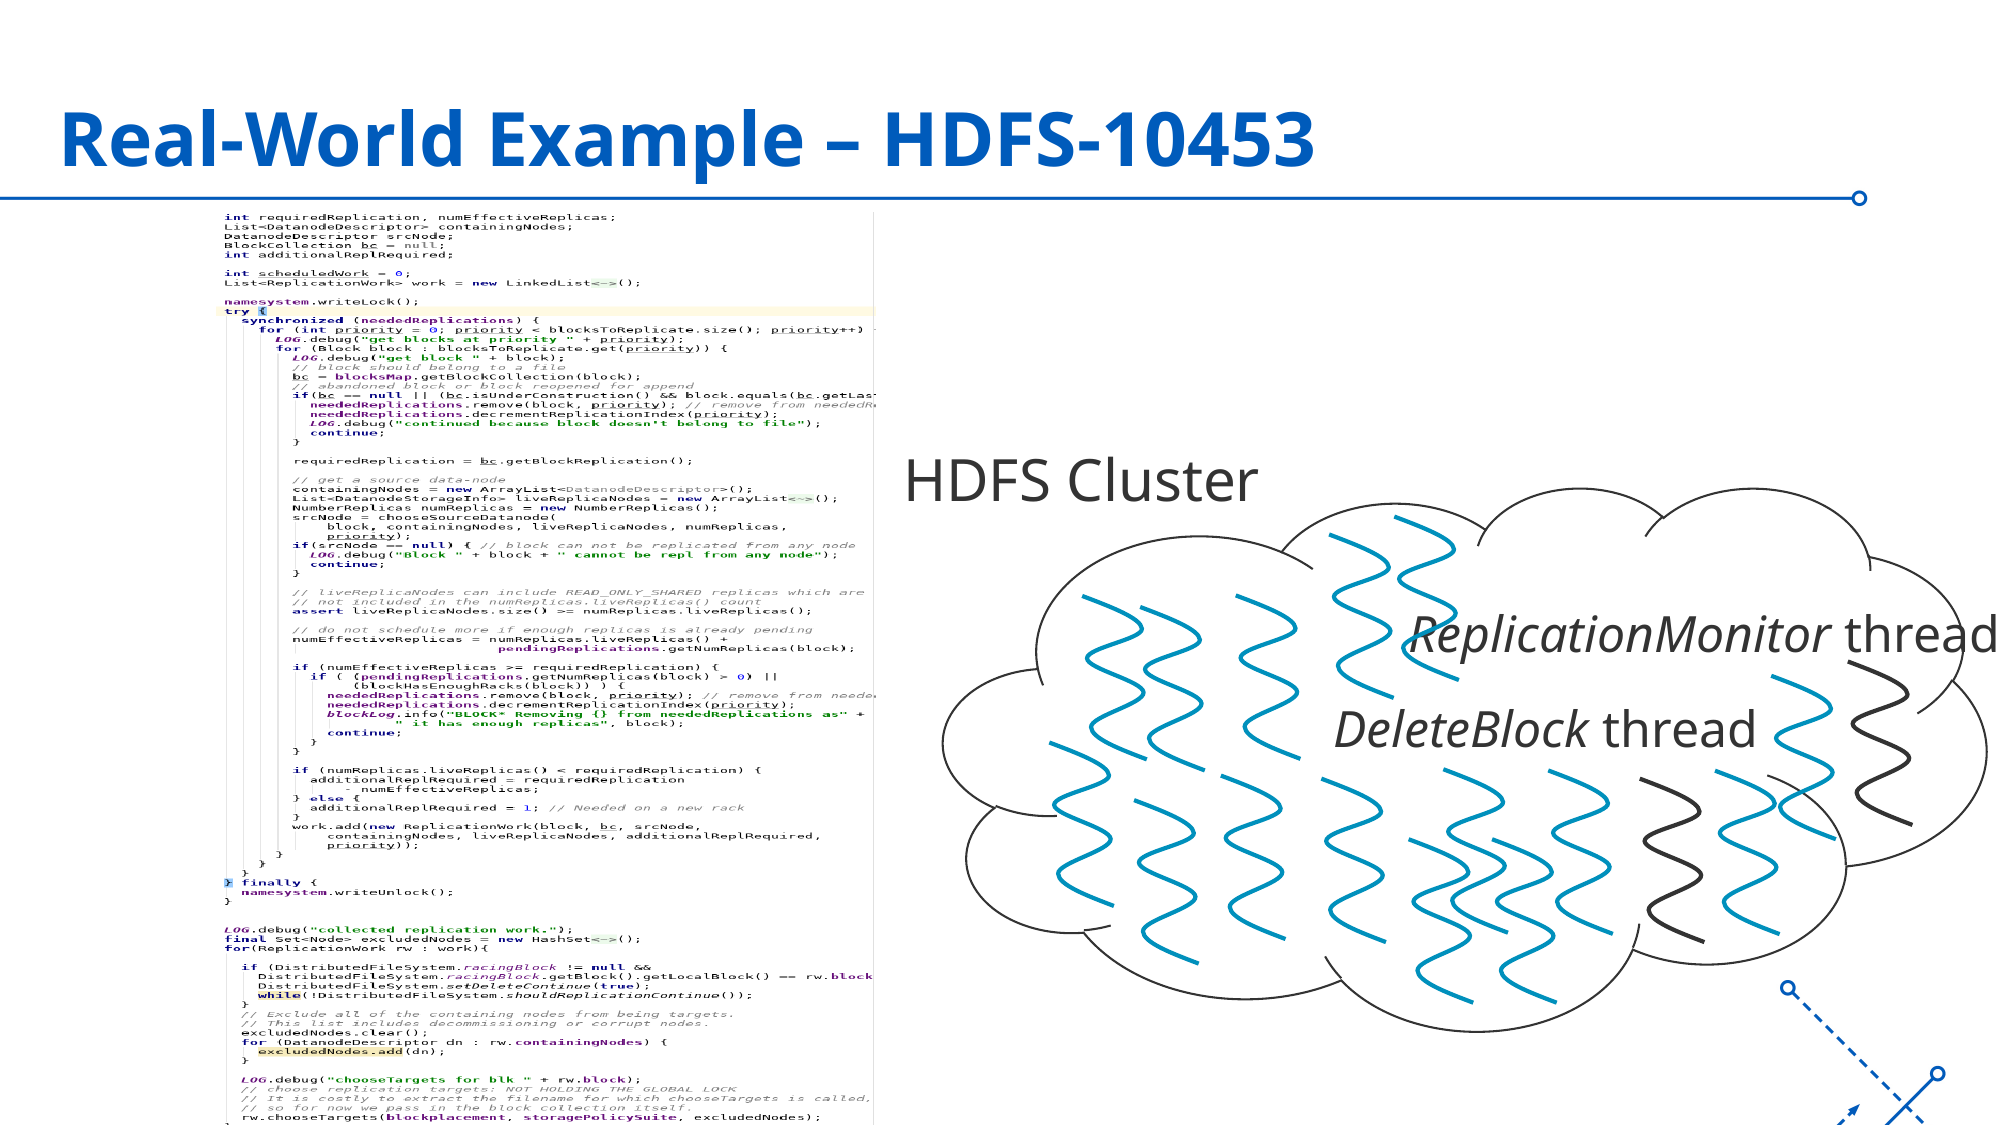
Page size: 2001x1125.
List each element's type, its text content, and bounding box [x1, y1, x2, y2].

text_box [1770, 674, 1837, 841]
text_box [1139, 606, 1206, 772]
text_box [941, 487, 1988, 1033]
text_box [1220, 774, 1286, 941]
text_box [1714, 769, 1780, 936]
text_box [1639, 777, 1705, 944]
text_box [1443, 768, 1509, 934]
text_box [1408, 838, 1474, 1004]
text_box [1320, 777, 1387, 944]
picture [0, 39, 2000, 1125]
text_box [1081, 594, 1148, 761]
text_box [1547, 769, 1614, 935]
text_box [1328, 533, 1395, 699]
text_box [1235, 594, 1301, 760]
text_box [1491, 838, 1558, 1004]
text_box [1393, 515, 1460, 681]
text_box [1048, 741, 1115, 907]
title Real-World Example – HDFS-10453 [44, 47, 1818, 190]
text_box HDFS Cluster [876, 435, 1310, 521]
text_box [1133, 799, 1200, 965]
text_box ReplicationMonitor thread [1944, 594, 2000, 670]
